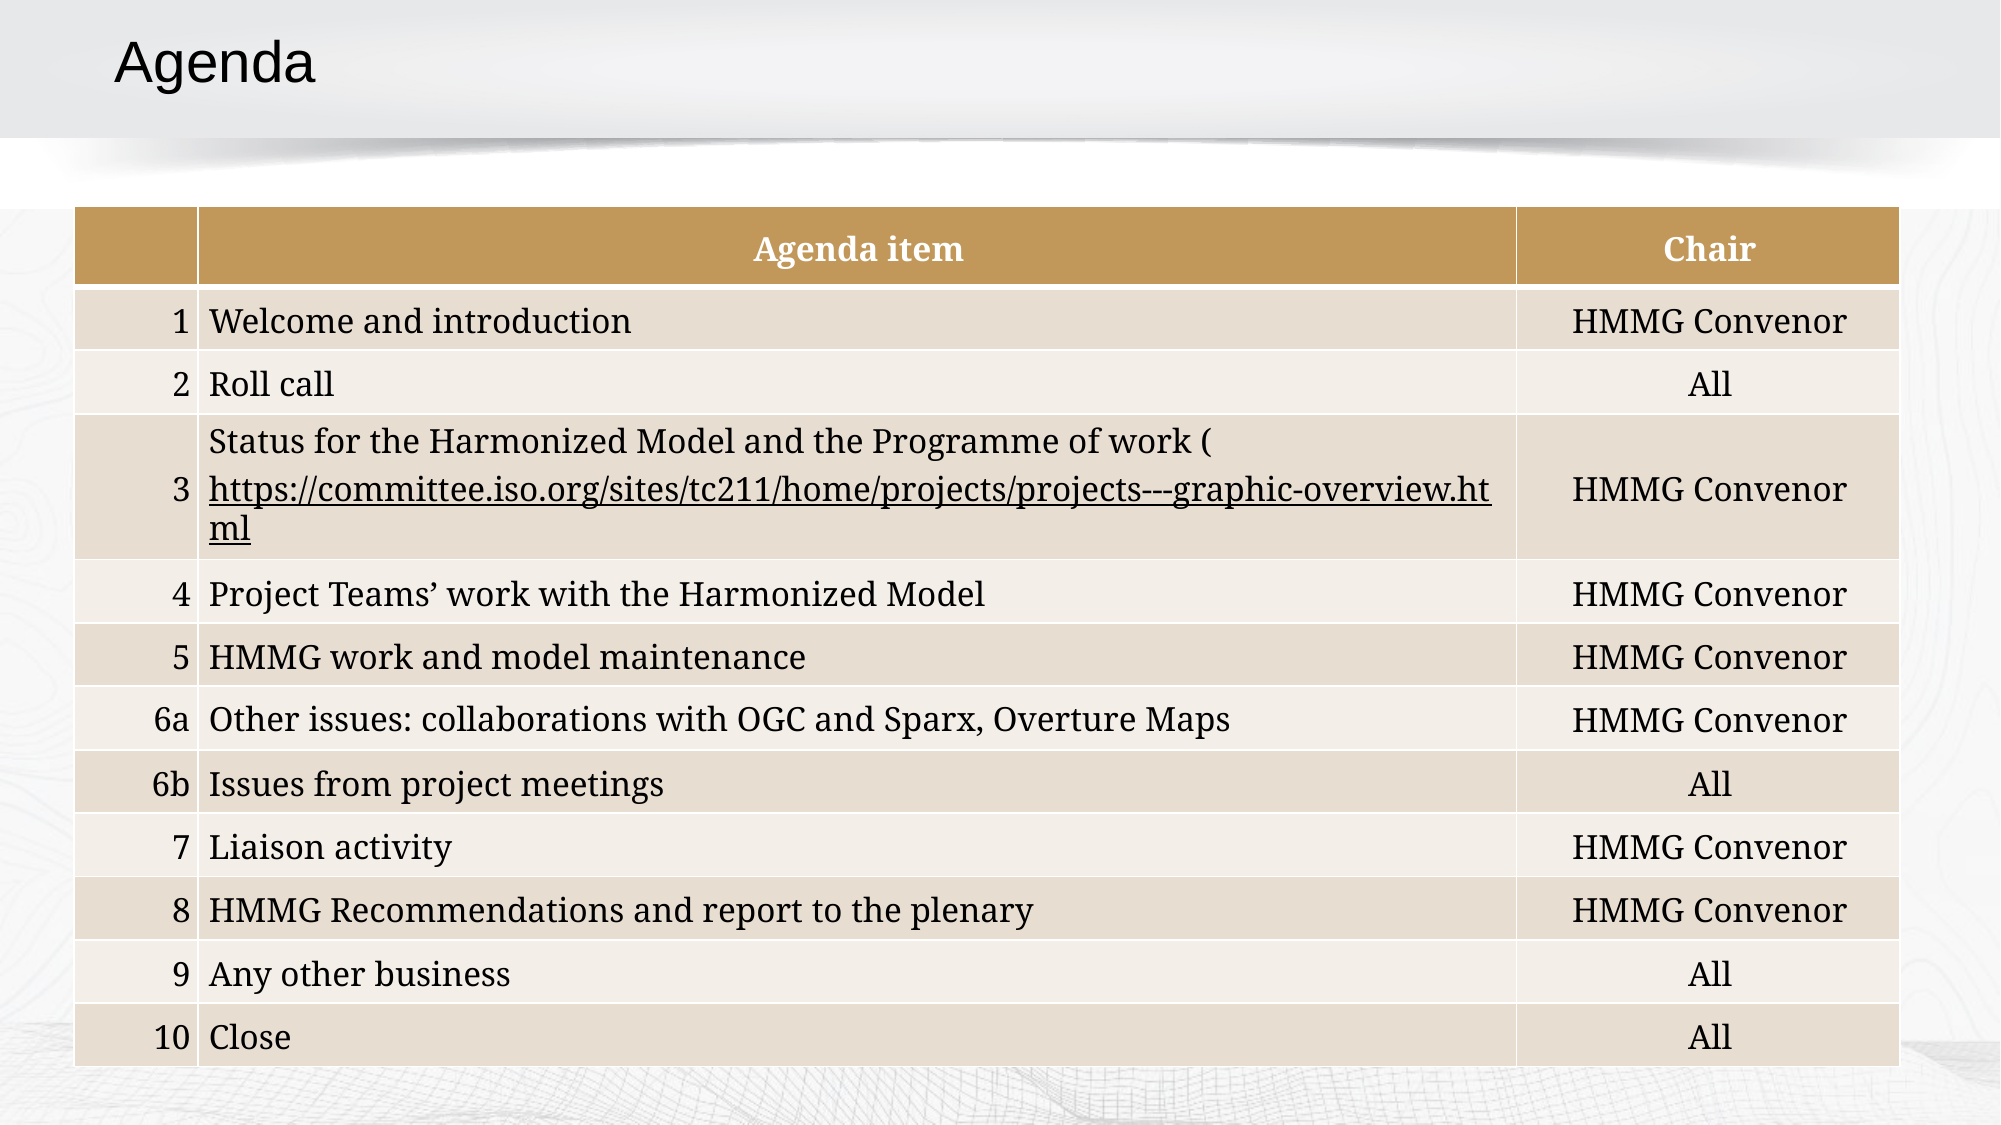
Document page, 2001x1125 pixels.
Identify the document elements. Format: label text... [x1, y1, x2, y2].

table_cell HMMG Convenor [1517, 814, 1899, 876]
table_cell 10 [75, 1004, 197, 1066]
table_cell HMMG Convenor [1517, 560, 1899, 622]
table_cell Status for the Harmonized Model and the Programme of work (https://committee.iso.org/sites/tc211/home/projects/projects---graphic-overview.html) [199, 415, 1516, 559]
table_cell 1 [75, 290, 197, 349]
title Agenda [99, 1, 1900, 125]
table_cell Any other business [199, 941, 1516, 1002]
table_cell All [1517, 1004, 1899, 1066]
table_cell HMMG Convenor [1517, 877, 1899, 939]
table_cell 4 [75, 560, 197, 622]
table_header Chair [1517, 207, 1899, 284]
table_cell 6b [75, 751, 197, 812]
table_cell Roll call [199, 351, 1516, 413]
table_cell Other issues: collaborations with OGC and Sparx, Overture Maps [199, 687, 1516, 749]
table_cell All [1517, 941, 1899, 1002]
picture [0, 0, 2001, 209]
table_cell Issues from project meetings [199, 751, 1516, 812]
table_cell HMMG Convenor [1517, 415, 1899, 559]
table_cell 7 [75, 814, 197, 876]
table_cell 6a [75, 687, 197, 749]
table_cell 9 [75, 941, 197, 1002]
table_cell Project Teams’ work with the Harmonized Model [199, 560, 1516, 622]
table_cell HMMG work and model maintenance [199, 624, 1516, 685]
table_header Agenda item [199, 207, 1516, 284]
table_cell All [1517, 351, 1899, 413]
table_cell 3 [75, 415, 197, 559]
table_cell HMMG Convenor [1517, 290, 1899, 349]
table_cell Close [199, 1004, 1516, 1066]
table_cell HMMG Recommendations and report to the plenary [199, 877, 1516, 939]
table_header [75, 207, 197, 284]
table_cell 2 [75, 351, 197, 413]
table_cell 8 [75, 877, 197, 939]
table_cell HMMG Convenor [1517, 624, 1899, 685]
table_cell Liaison activity [199, 814, 1516, 876]
table_cell All [1517, 751, 1899, 812]
table_cell HMMG Convenor [1517, 687, 1899, 749]
table_cell Welcome and introduction [199, 290, 1516, 349]
table_cell 5 [75, 624, 197, 685]
